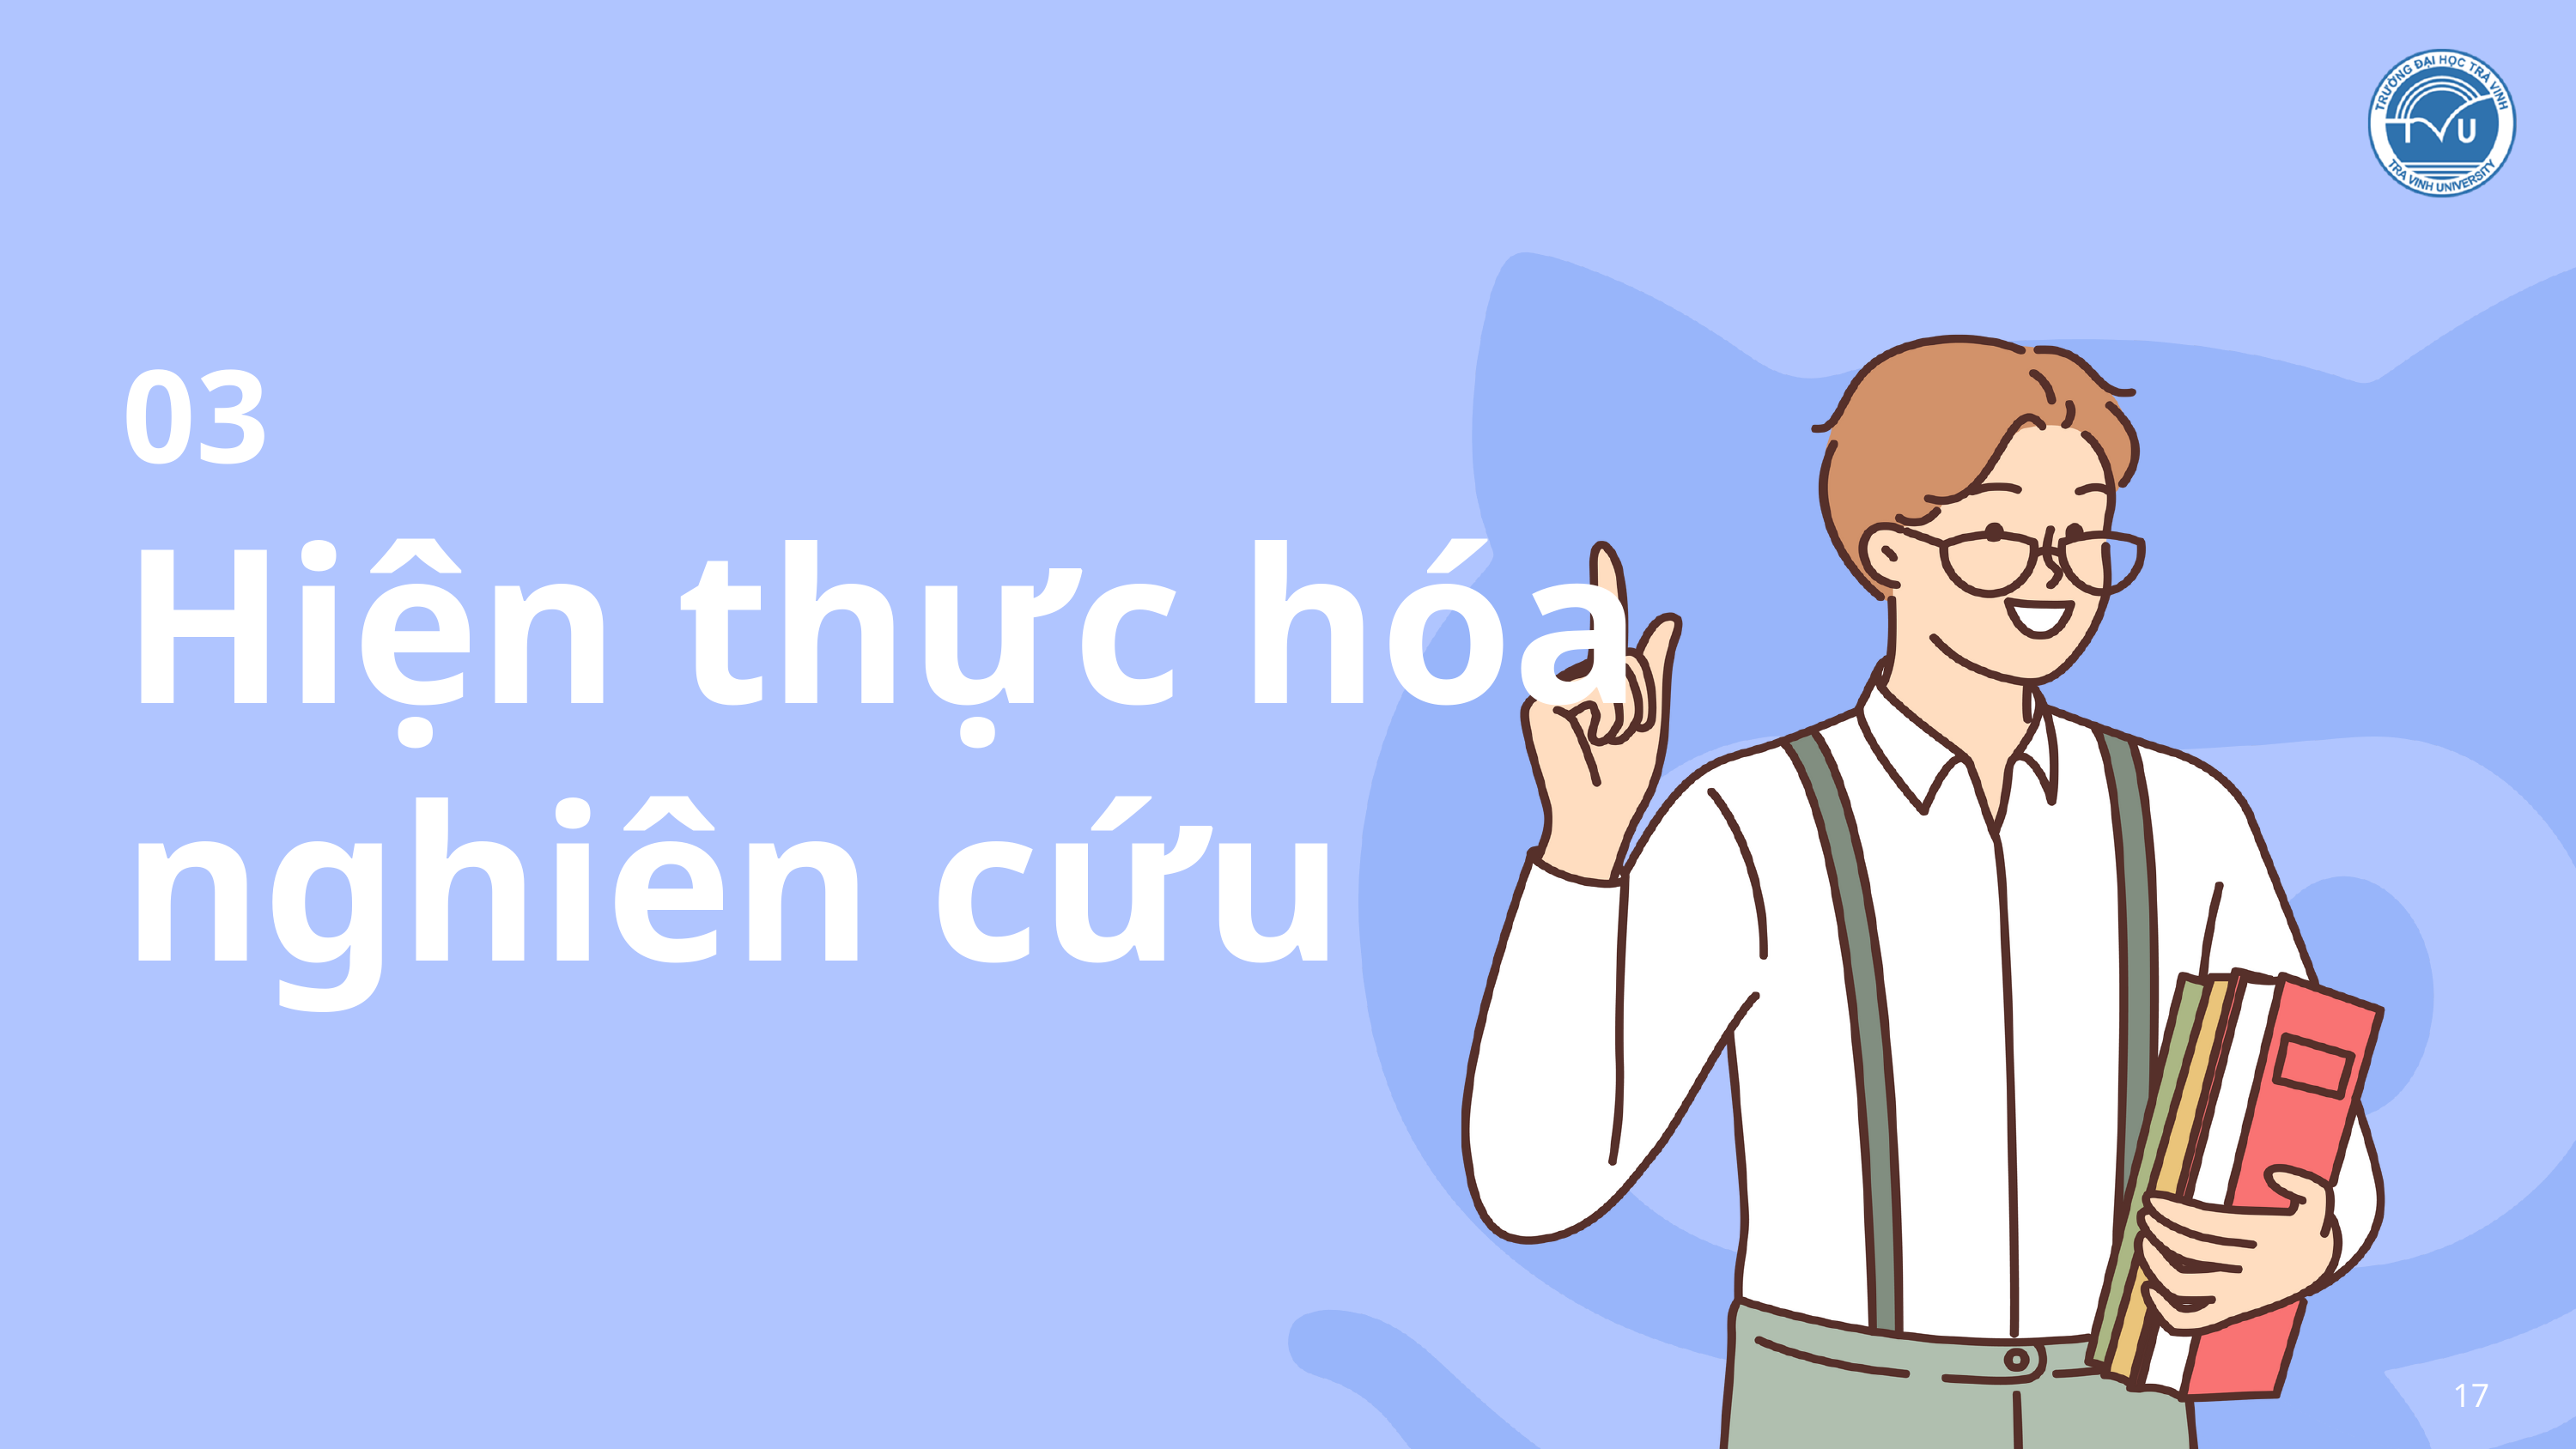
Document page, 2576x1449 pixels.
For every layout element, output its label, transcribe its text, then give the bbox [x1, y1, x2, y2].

text_box 03 Hiện thực hóa nghiên cứu [122, 334, 1282, 1004]
picture [1287, 252, 2576, 1449]
picture [2360, 43, 2521, 203]
